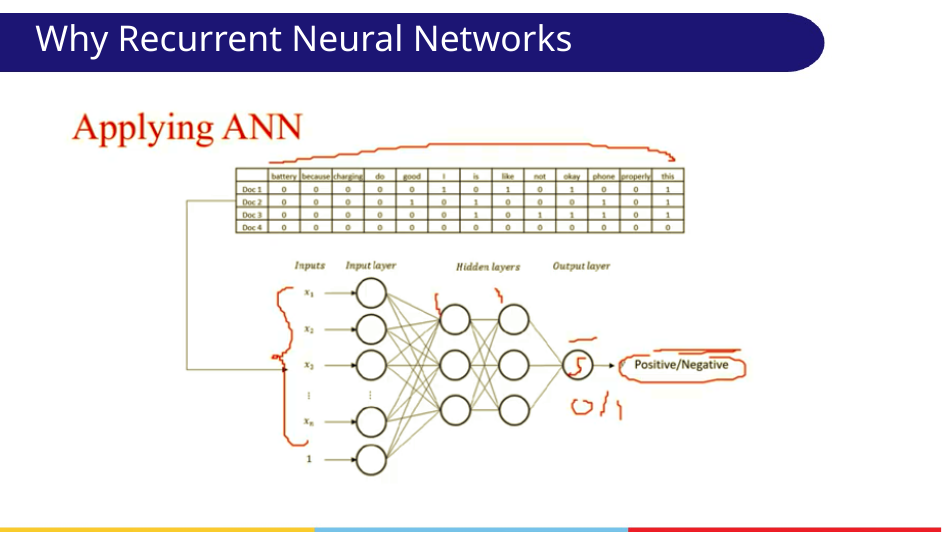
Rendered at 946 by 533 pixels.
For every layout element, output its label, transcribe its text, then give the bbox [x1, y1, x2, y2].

title Why Recurrent Neural Networks [35, 16, 891, 59]
picture [0, 13, 942, 532]
